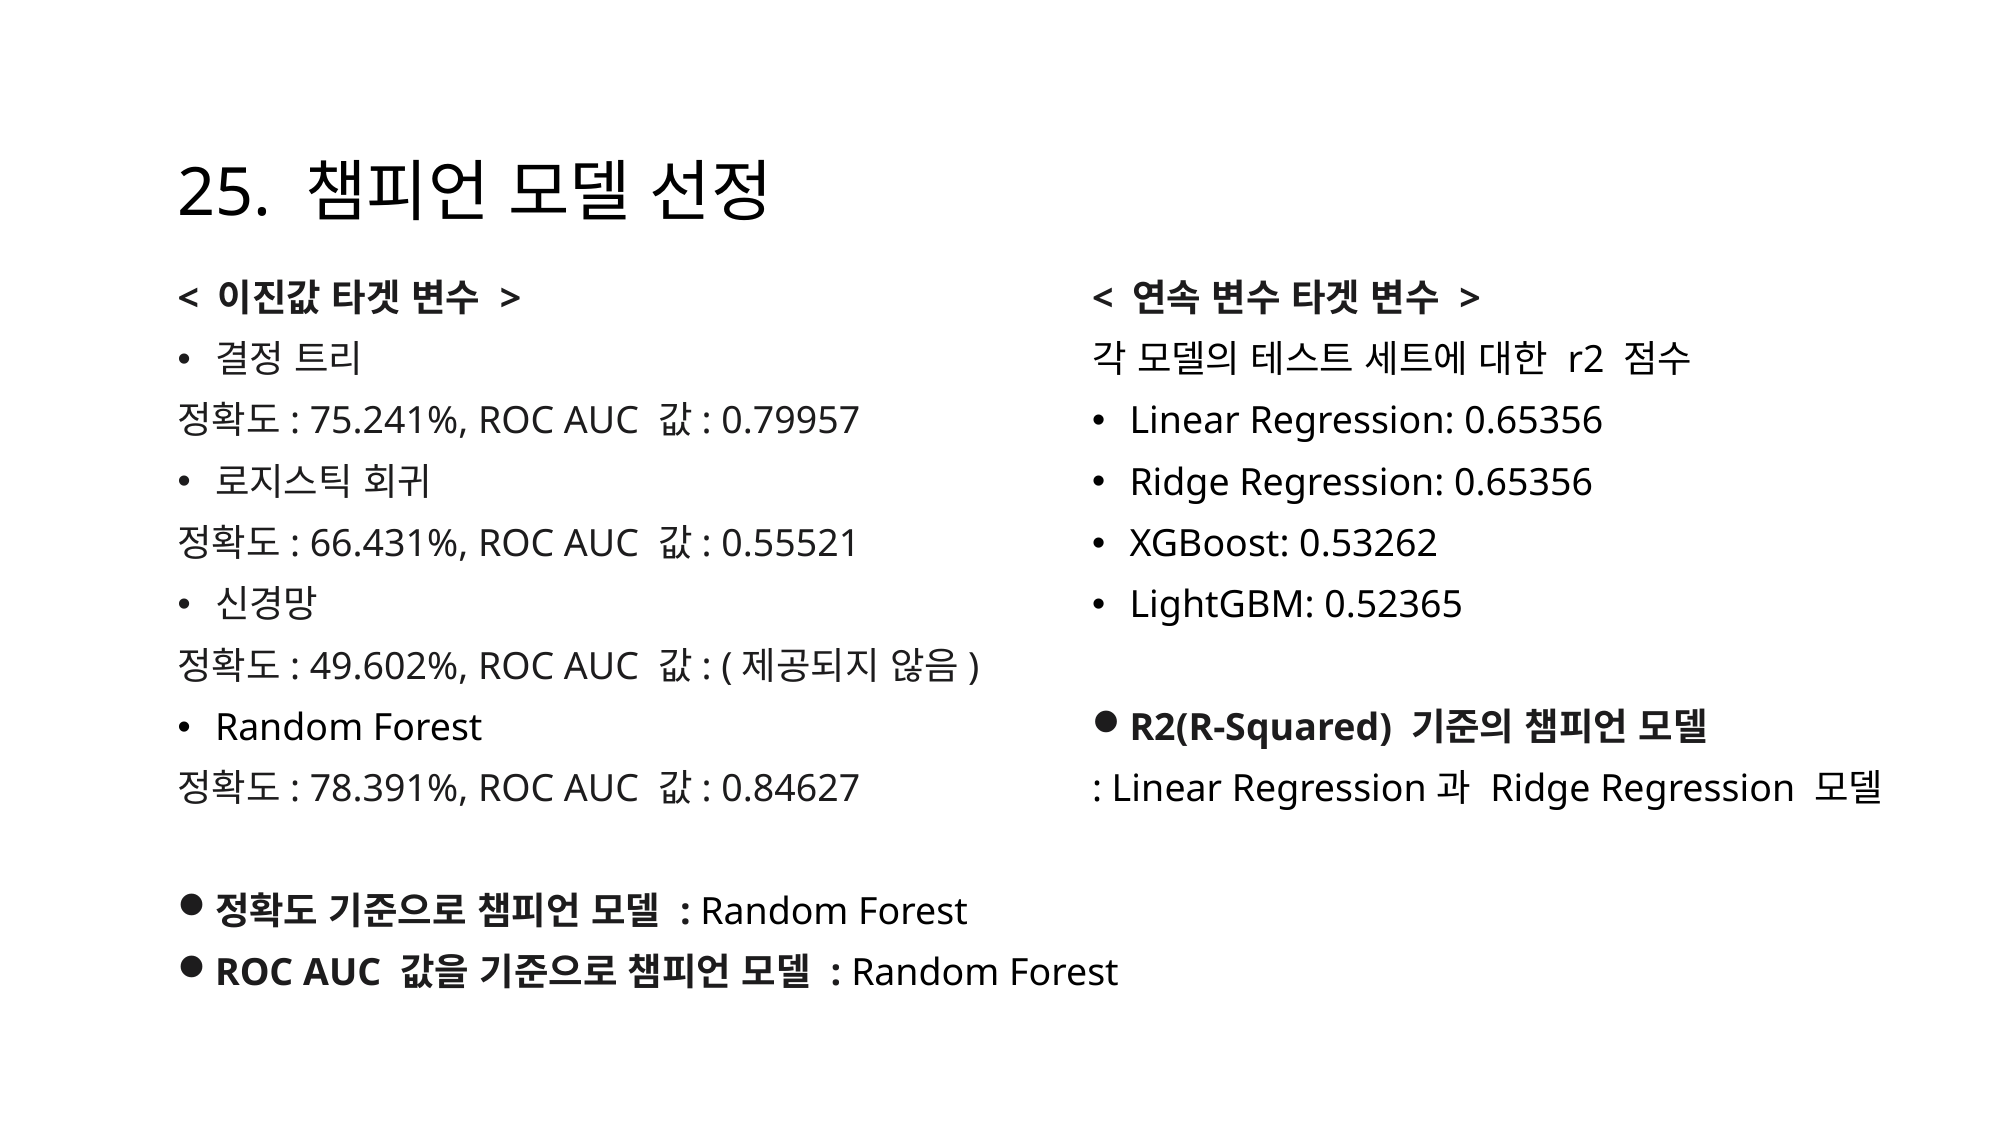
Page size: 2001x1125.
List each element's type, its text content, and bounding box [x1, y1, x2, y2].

text_box < 연속 변수 타겟 변수 > 각 모델의 테스트 세트에 대한 r2 점수 Linear Regression: 0.65356 Ridge Regression: 0.65356 XGBoost: 0.53262 LightGBM: 0.52365 R2(R-Squared) 기준의 챔피언 모델 : Linear Regression과 Ridge Regression 모델 [1077, 271, 1965, 1100]
list < 이진값 타겟 변수 > 결정 트리 정확도: 75.241%, ROC AUC 값: 0.79957 로지스틱 회귀 정확도: 66.431%, ROC AUC 값: 0.55521 신경망 정확도: 49.602%, ROC AUC 값: (제공되지 않음) Random Forest 정확도: 78.391%, ROC AUC 값: 0.84627 정확도 기준으로 챔피언 모델 : Random Forest ROC AUC 값을 기준으로 챔피언 모델 : Random Forest [162, 303, 1077, 1100]
text_box 25. 챔피언 모델 선정 [162, 84, 1888, 303]
